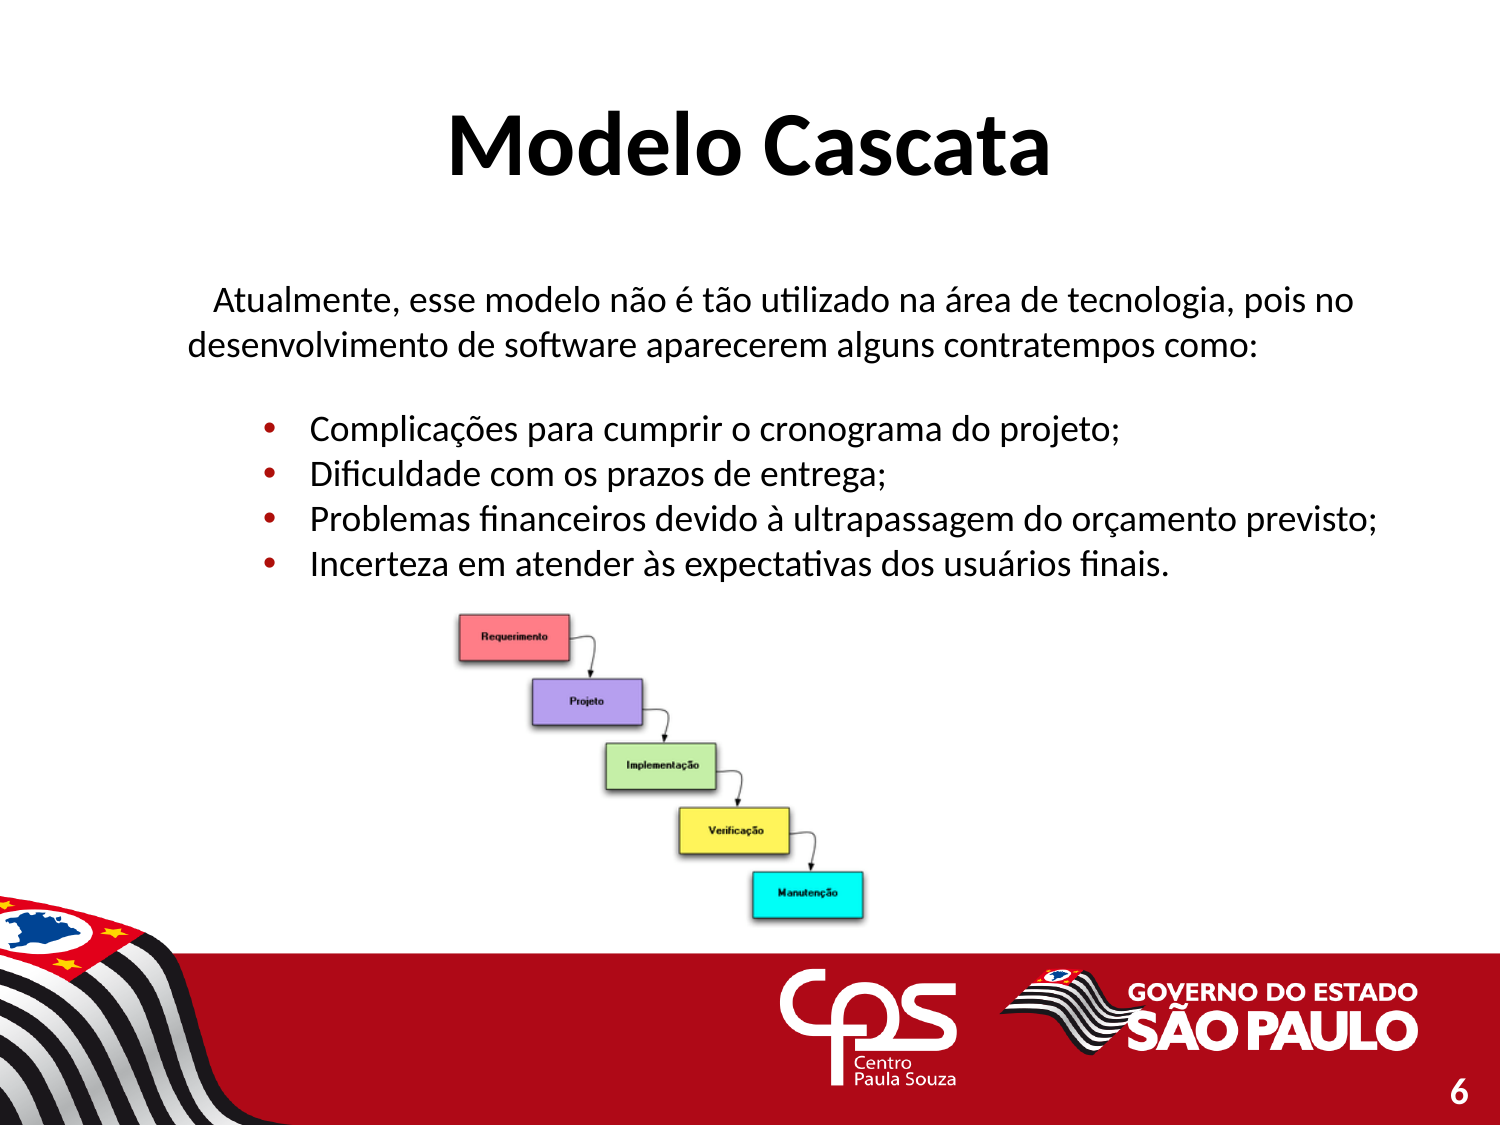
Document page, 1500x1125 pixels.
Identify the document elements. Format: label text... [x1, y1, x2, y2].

text_box Complicações para cumprir o cronograma do projeto; Dificuldade com os prazos de entrega; Problemas financeiros devido à ultrapassagem do orçamento previsto; Incerteza em atender às expectativas dos usuários finais. [248, 397, 1395, 637]
title Modelo Cascata [75, 45, 1425, 233]
text_box Atualmente, esse modelo não é tão utilizado na área de tecnologia, pois no desenvolvimento de software aparecerem alguns contratempos como: [172, 267, 1425, 462]
picture [0, 601, 1500, 1125]
text_box 6 [1435, 1060, 1500, 1120]
